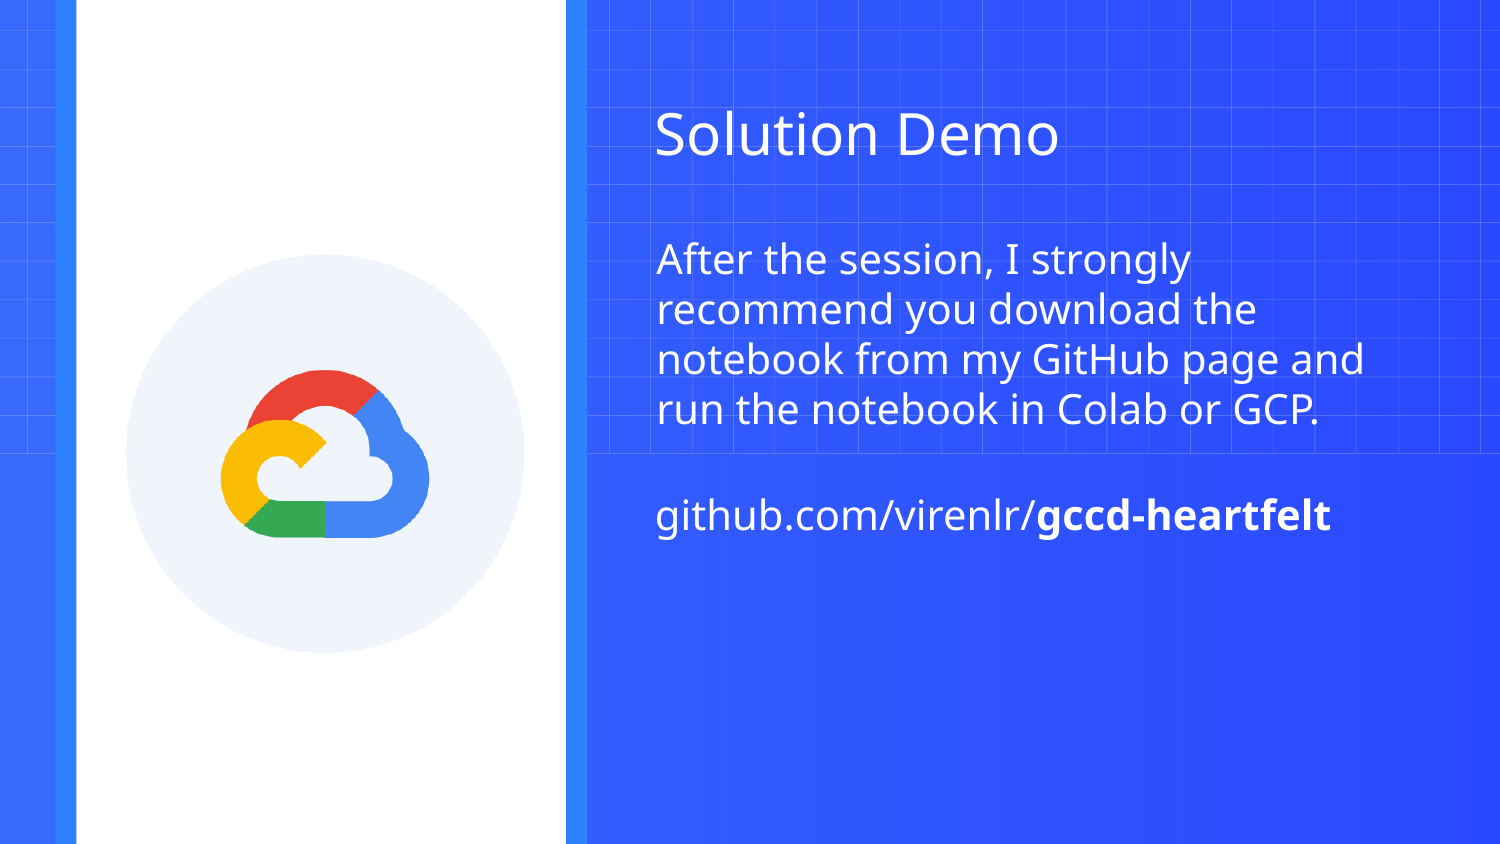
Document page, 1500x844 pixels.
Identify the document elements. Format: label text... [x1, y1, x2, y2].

picture [0, 0, 1500, 844]
title Solution Demo [640, 78, 1454, 187]
title After the session, I strongly recommend you download the notebook from my GitHub page and run the notebook in Colab or GCP. [641, 203, 1432, 463]
text_box github.com/virenlr/gccd-heartfelt [640, 470, 1431, 558]
